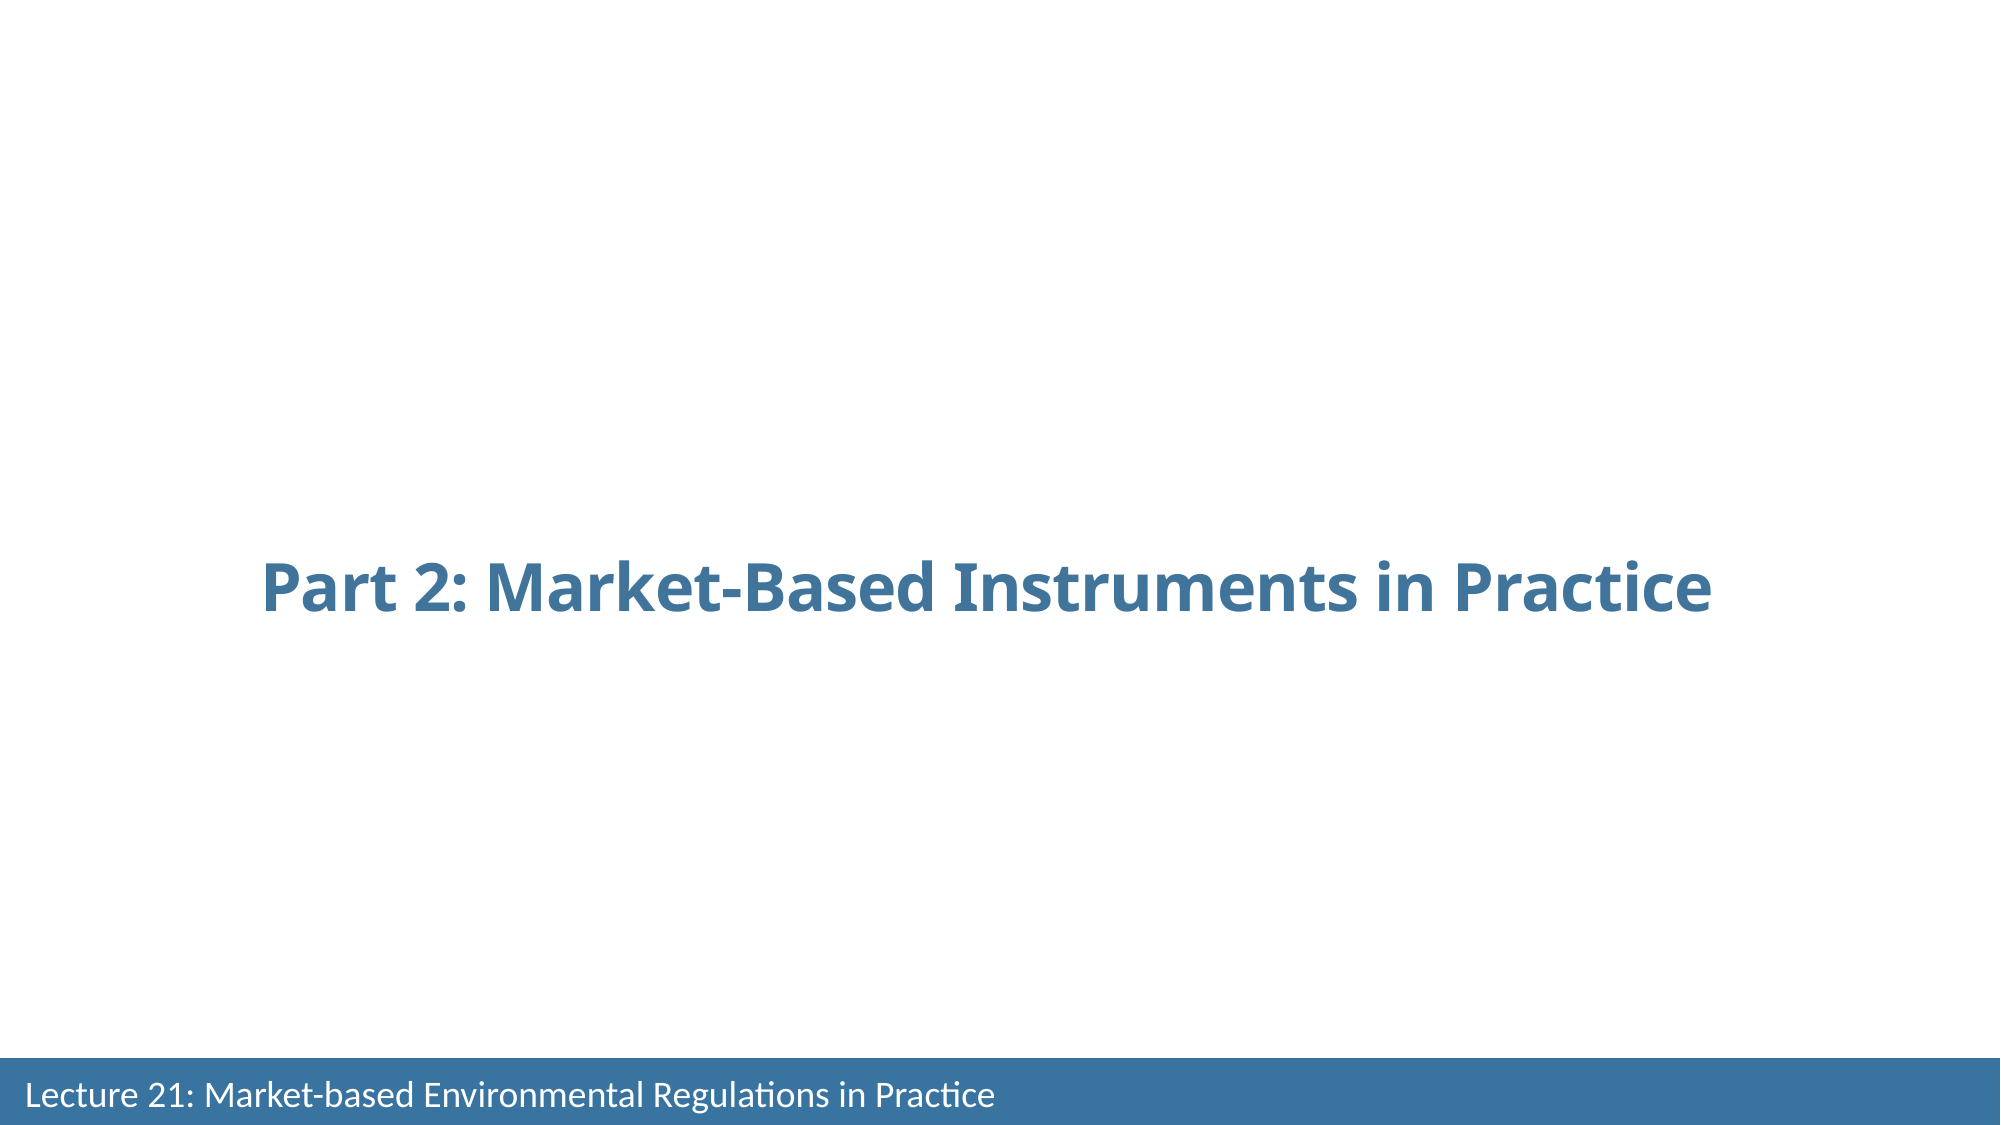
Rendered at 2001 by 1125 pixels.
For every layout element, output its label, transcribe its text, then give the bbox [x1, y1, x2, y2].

title Part 2: Market-Based Instruments in Practice [170, 394, 1820, 633]
